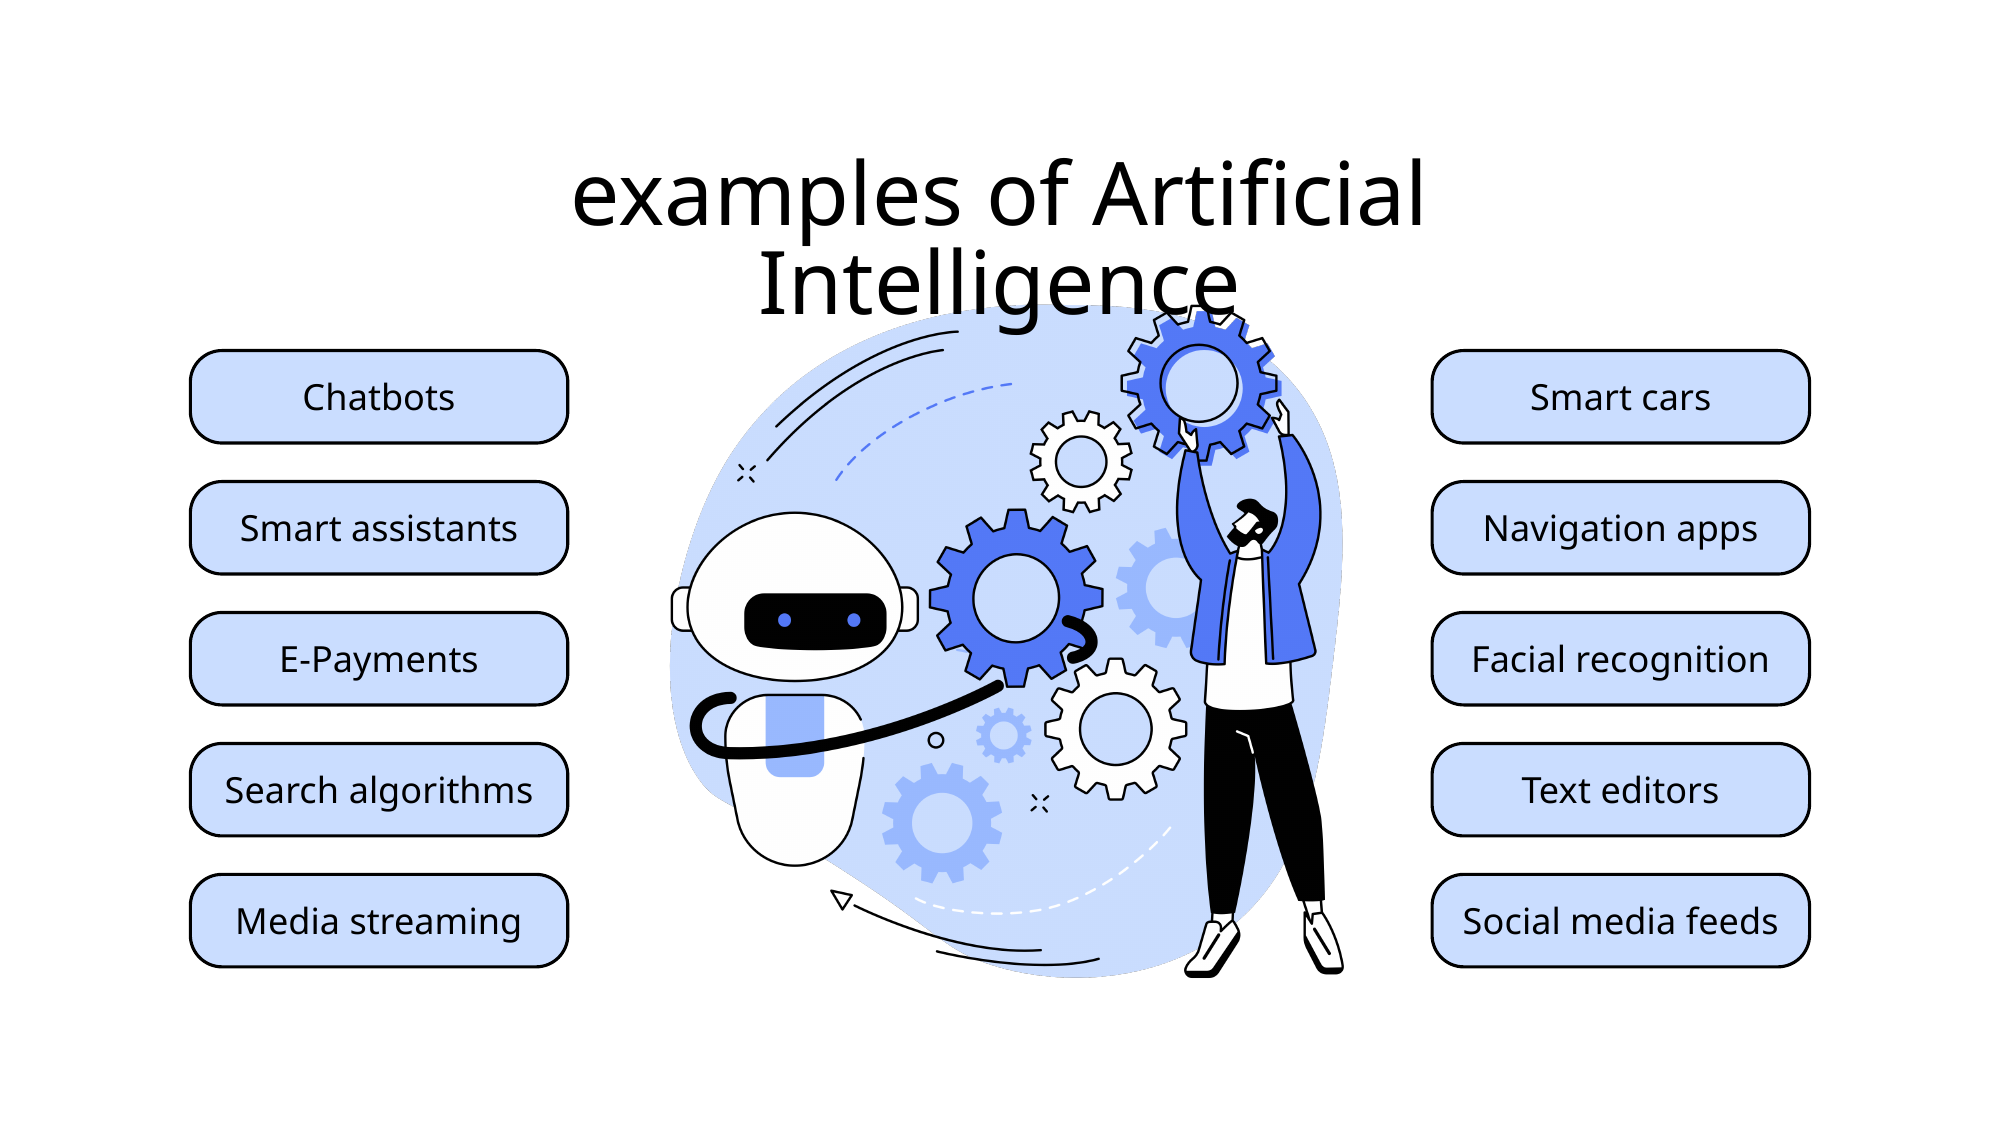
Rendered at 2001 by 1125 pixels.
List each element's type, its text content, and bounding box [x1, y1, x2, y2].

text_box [190, 874, 569, 968]
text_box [190, 350, 569, 444]
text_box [1431, 350, 1810, 444]
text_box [1431, 743, 1810, 837]
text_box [190, 481, 569, 575]
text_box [1431, 481, 1810, 575]
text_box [190, 743, 569, 837]
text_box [1431, 874, 1810, 968]
text_box [643, 332, 1357, 986]
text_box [190, 612, 569, 706]
text_box examples of Artificial Intelligence [416, 154, 1584, 332]
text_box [1431, 612, 1810, 706]
